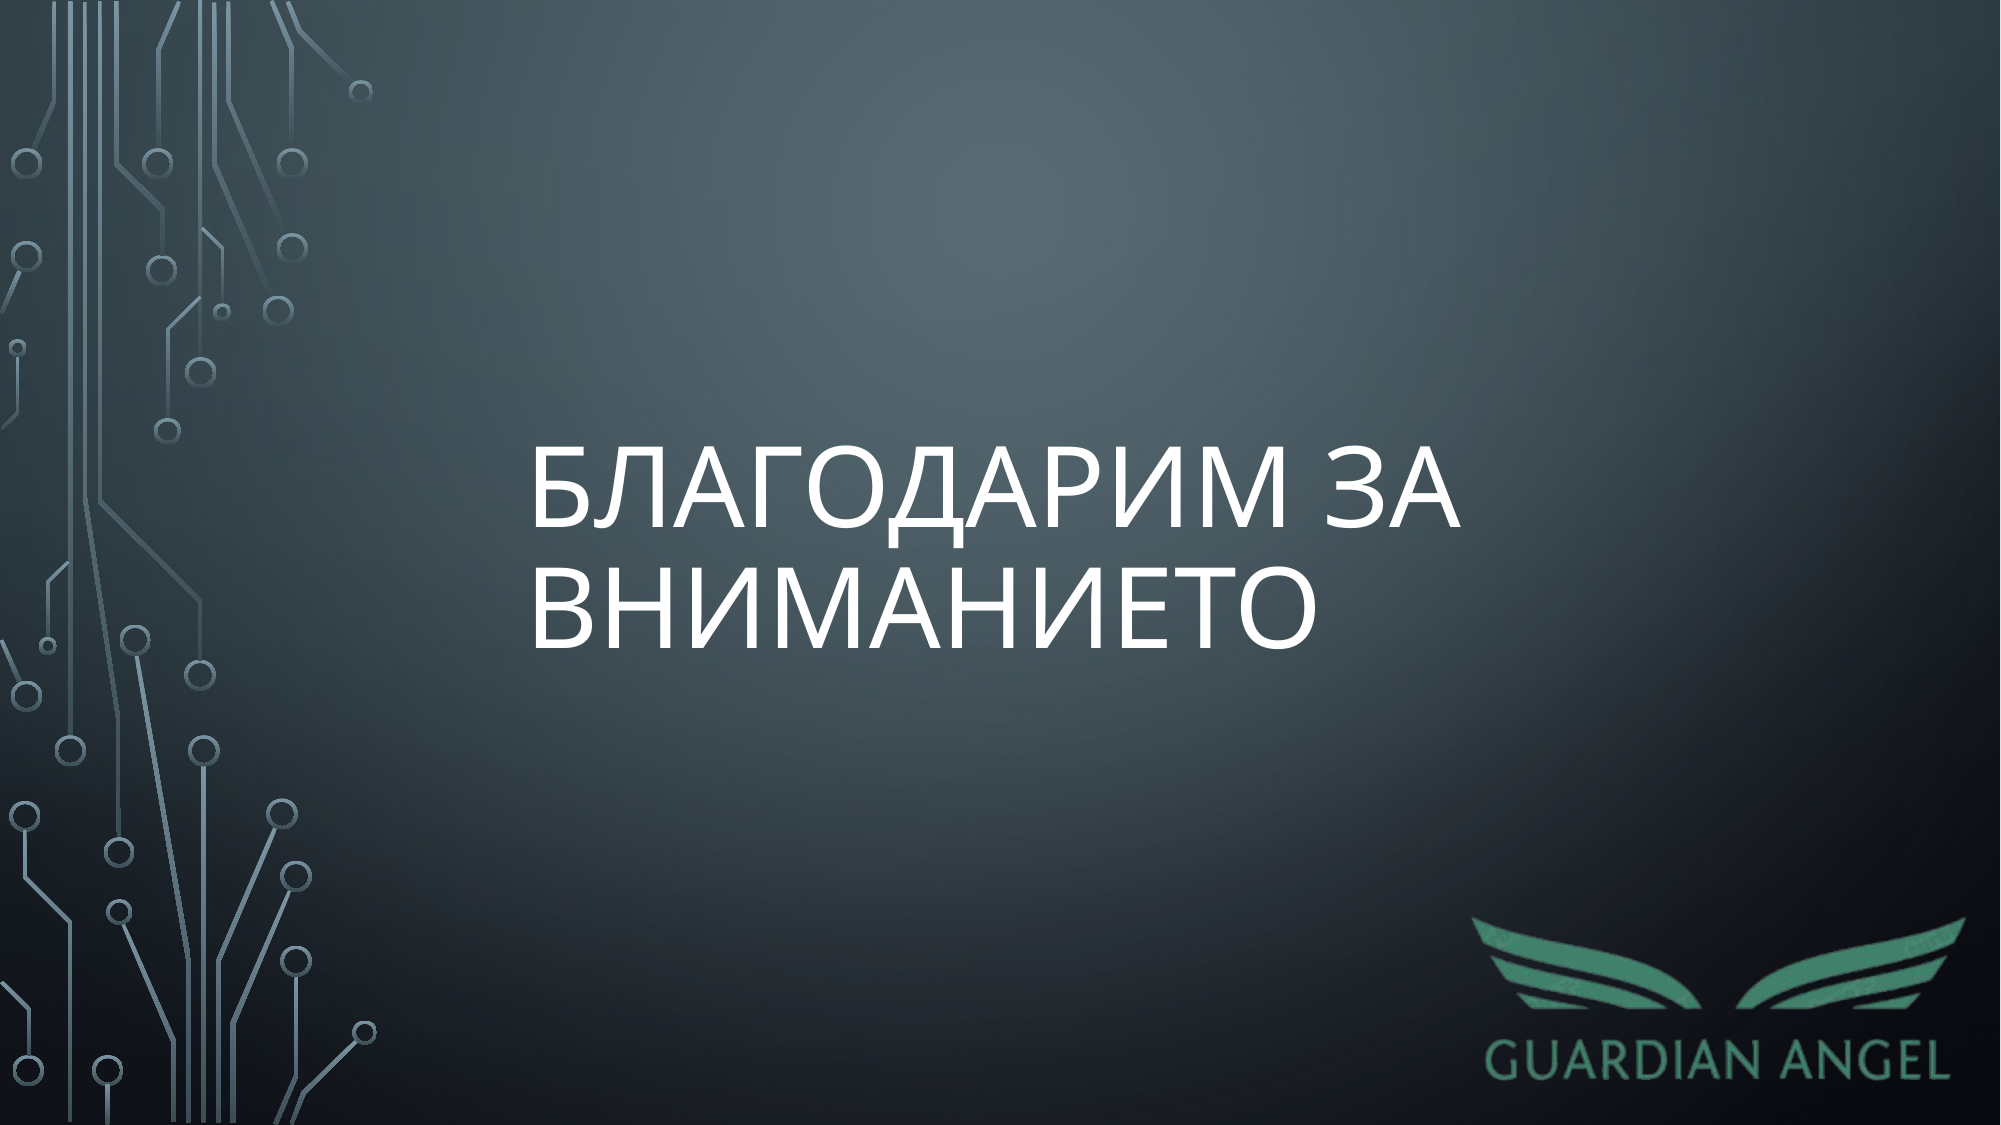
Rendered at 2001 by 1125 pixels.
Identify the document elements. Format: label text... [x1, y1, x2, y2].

text_box Благодарим за вниманието [510, 184, 1750, 681]
picture [1316, 654, 2000, 1125]
